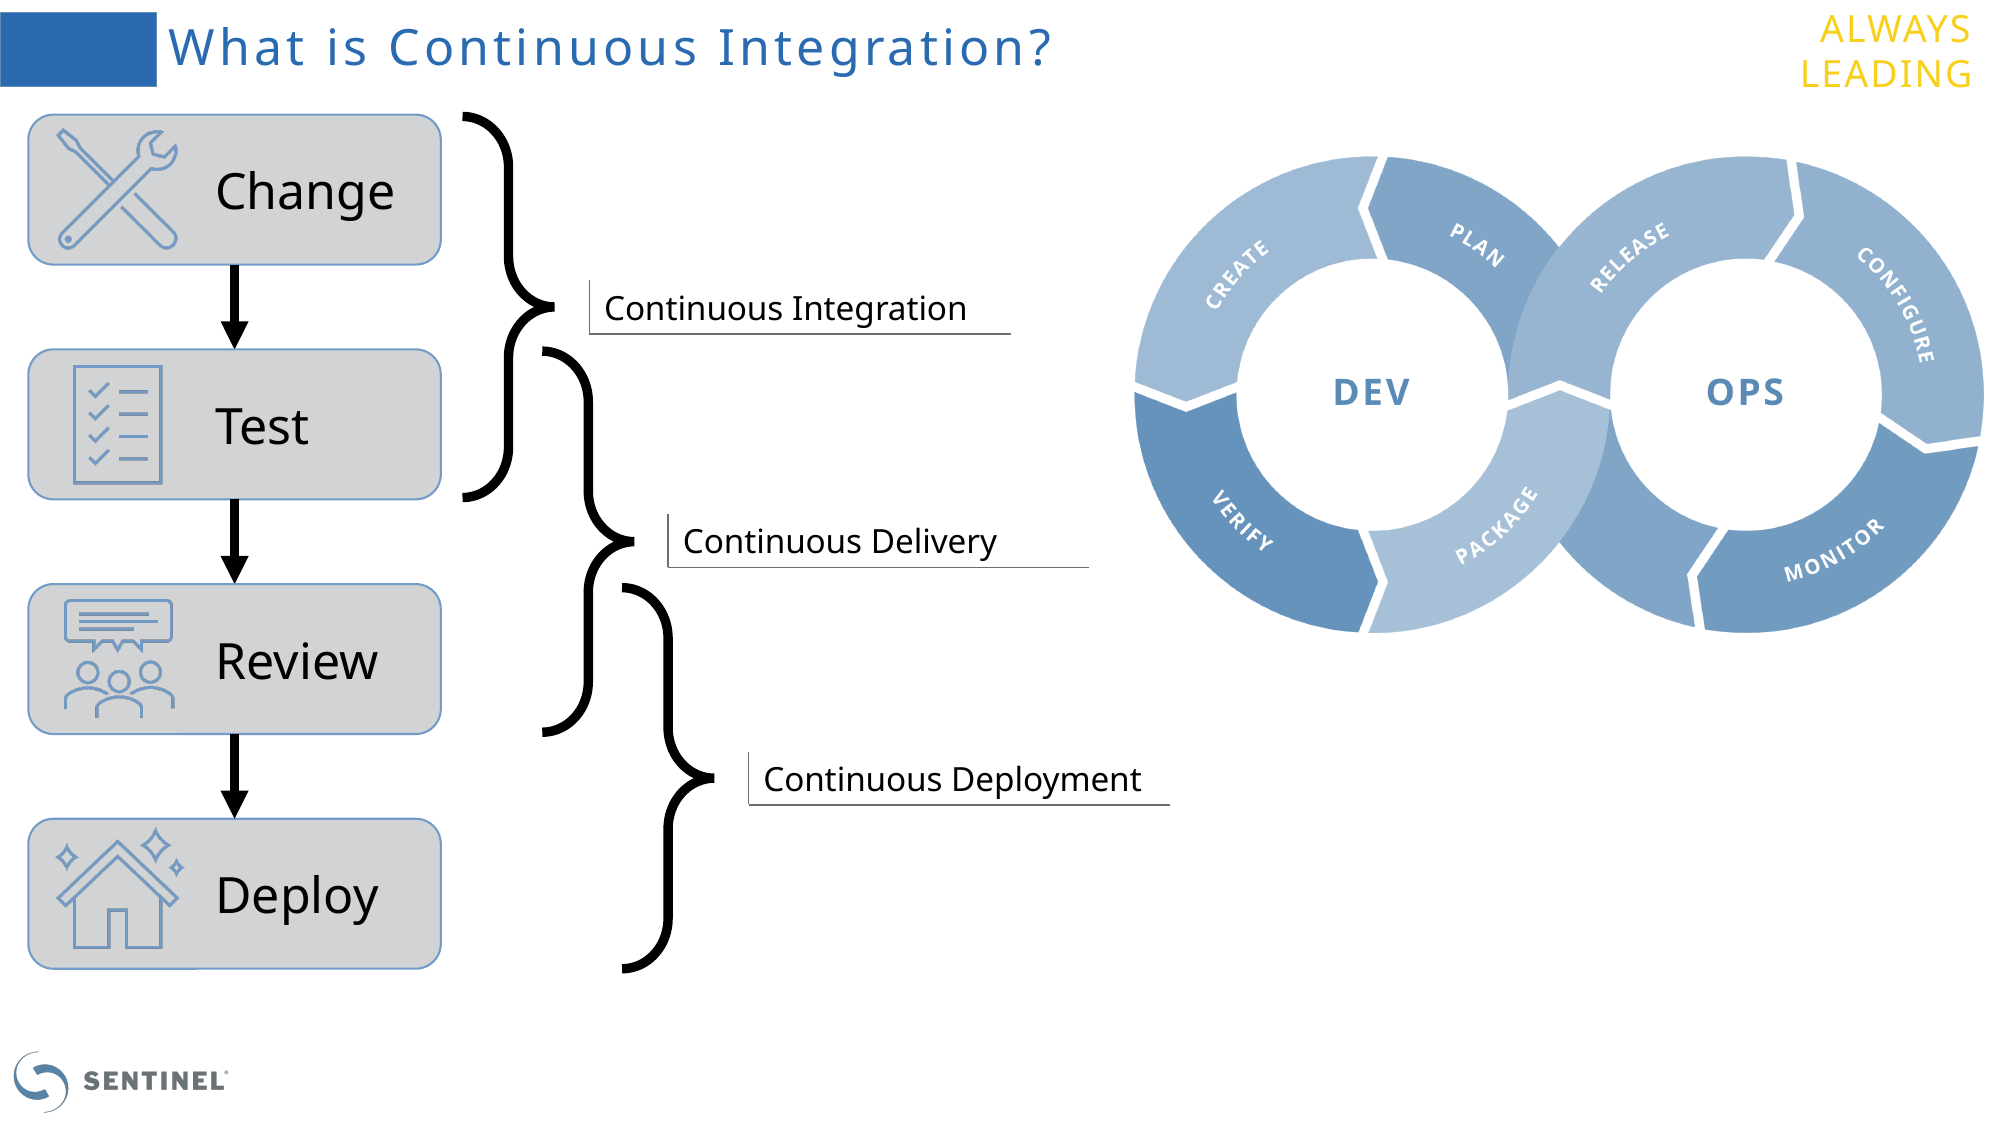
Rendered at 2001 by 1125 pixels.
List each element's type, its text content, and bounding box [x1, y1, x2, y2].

picture [1, 13, 156, 86]
picture [45, 118, 189, 261]
text_box [27, 817, 442, 970]
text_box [668, 514, 1090, 568]
picture [45, 353, 189, 496]
text_box [462, 115, 555, 499]
text_box Review [200, 621, 441, 697]
text_box [27, 348, 442, 501]
text_box [27, 113, 442, 266]
picture [45, 822, 189, 966]
picture [45, 587, 189, 731]
picture [13, 1051, 229, 1113]
title What is Continuous Integration? [168, 12, 1649, 87]
picture [1130, 151, 1989, 638]
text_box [589, 280, 1011, 334]
text_box Deploy [200, 856, 441, 932]
text_box [27, 583, 442, 736]
text_box [622, 587, 715, 970]
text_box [748, 751, 1170, 805]
text_box [542, 350, 635, 733]
text_box Change [200, 152, 441, 227]
text_box Test [200, 387, 441, 462]
